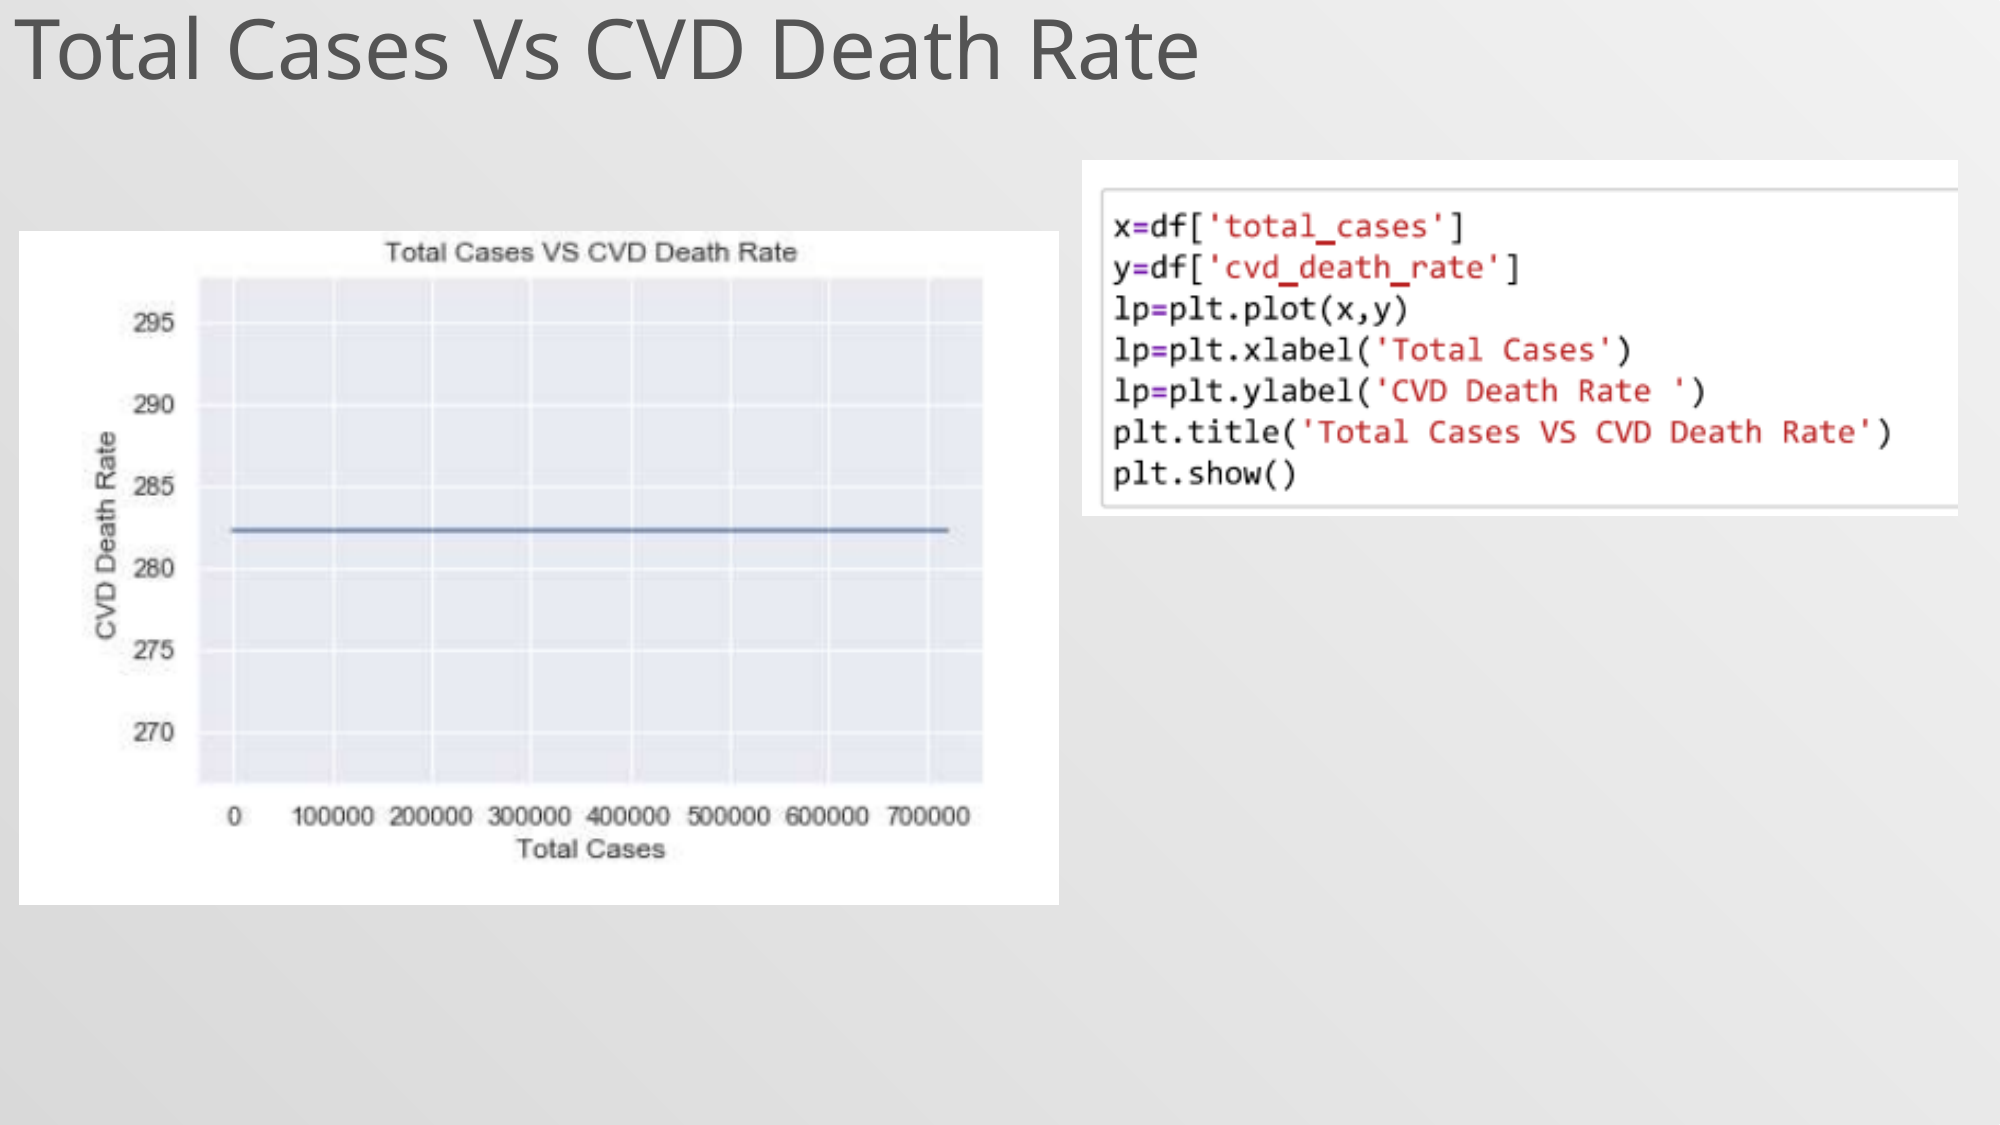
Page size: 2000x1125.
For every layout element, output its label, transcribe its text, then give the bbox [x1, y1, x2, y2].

picture [1082, 160, 1958, 516]
text_box Total Cases Vs CVD Death Rate [0, 0, 2000, 105]
picture [19, 231, 1059, 905]
